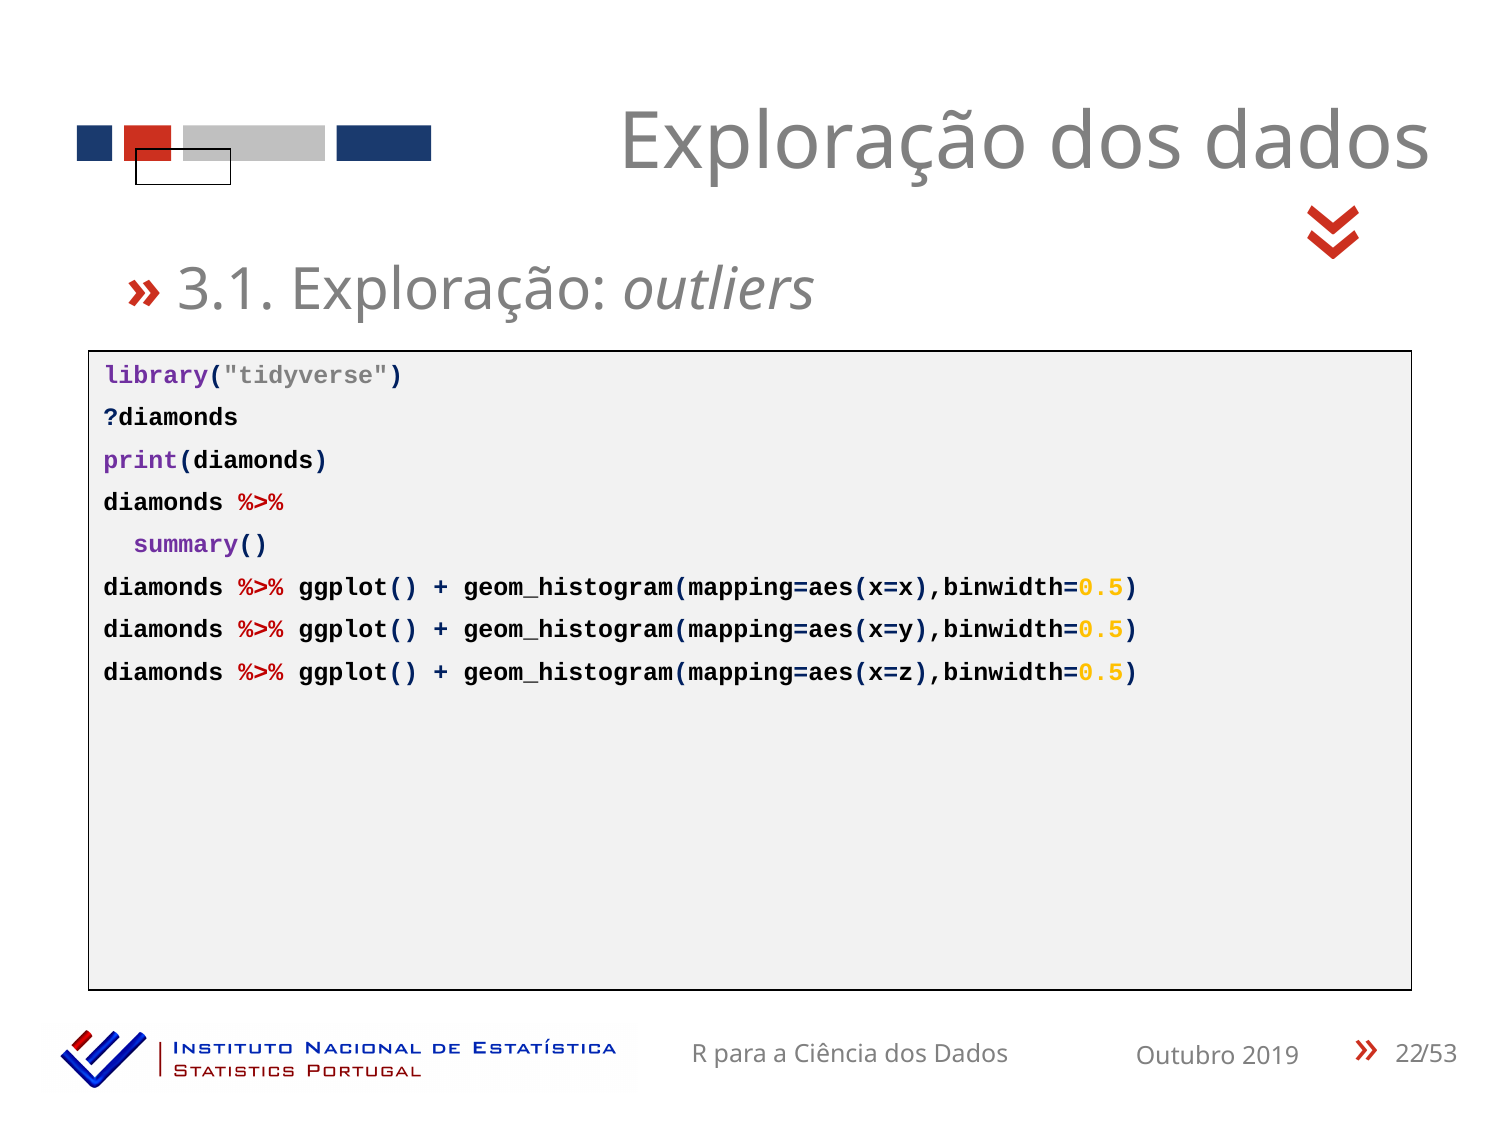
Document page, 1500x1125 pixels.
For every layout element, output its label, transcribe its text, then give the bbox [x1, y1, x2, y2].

text_box library("tidyverse") ?diamonds print(diamonds) diamonds %>% summary() diamonds %>% ggplot() + geom_histogram(mapping=aes(x=x),binwidth=0.5) diamonds %>% ggplot() + geom_histogram(mapping=aes(x=y),binwidth=0.5) diamonds %>% ggplot() + geom_histogram(mapping=aes(x=z),binwidth=0.5) [88, 350, 1412, 990]
text_box Exploração dos dados [454, 66, 1447, 207]
picture [41, 1023, 638, 1093]
text_box » 3.1. Exploração: outliers [111, 243, 1376, 329]
text_box 22 [1380, 1029, 1447, 1075]
text_box « [1234, 207, 1400, 280]
